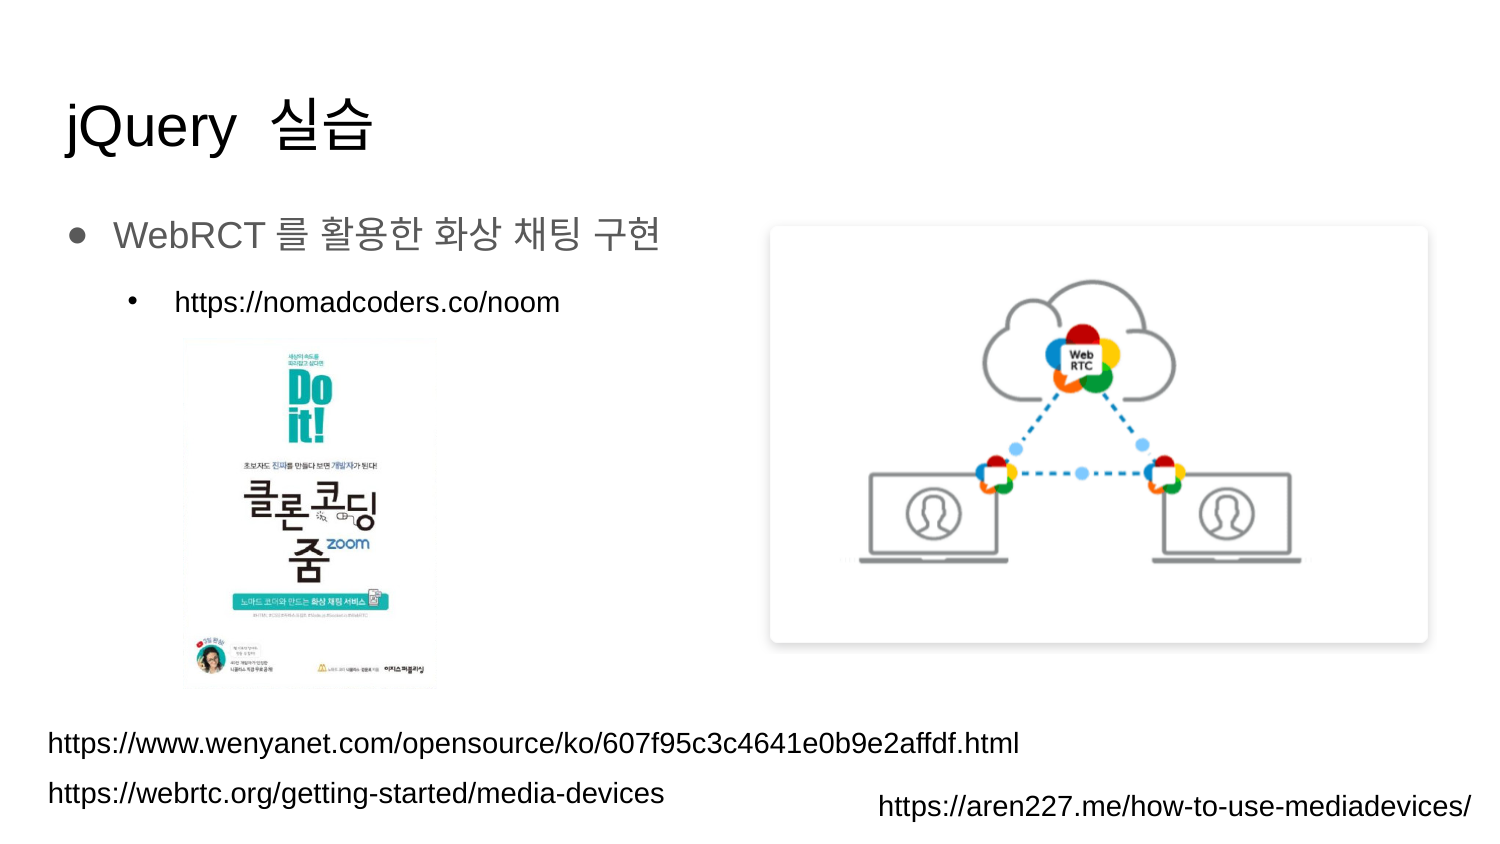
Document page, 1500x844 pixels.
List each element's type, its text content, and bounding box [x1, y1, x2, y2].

text_box https://www.wenyanet.com/opensource/ko/607f95c3c4641e0b9e2affdf.html [32, 716, 1075, 767]
text_box https://nomadcoders.co/noom [112, 275, 577, 326]
picture [182, 337, 437, 690]
picture [757, 219, 1438, 654]
title jQuery 실습 [51, 72, 1449, 167]
list WebRCT를 활용한 화상 채팅 구현 [51, 189, 1449, 750]
text_box https://aren227.me/how-to-use-mediadevices/ [861, 780, 1488, 831]
text_box https://webrtc.org/getting-started/media-devices [32, 767, 682, 817]
